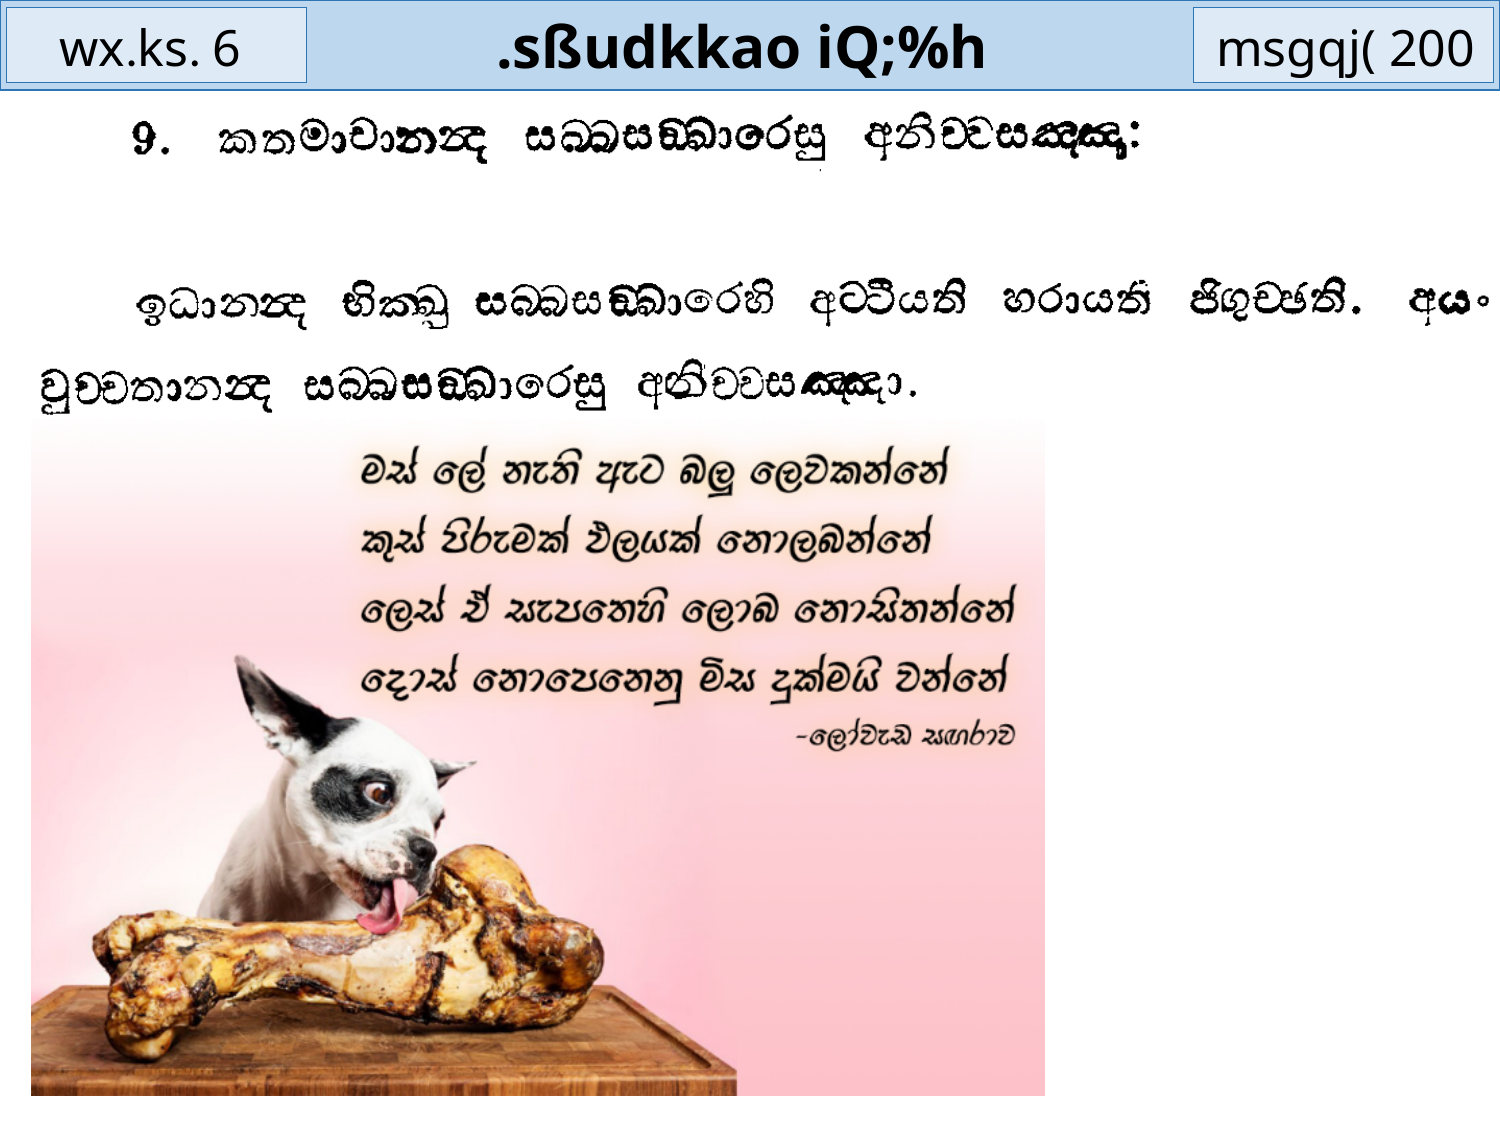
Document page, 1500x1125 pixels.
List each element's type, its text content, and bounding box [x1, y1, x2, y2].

picture [5, 98, 1496, 1096]
text_box msgqj( 200 [1194, 10, 1497, 82]
text_box wx.ks. 6 [6, 10, 308, 82]
text_box .sßudkkao iQ;%h [316, 9, 1184, 81]
